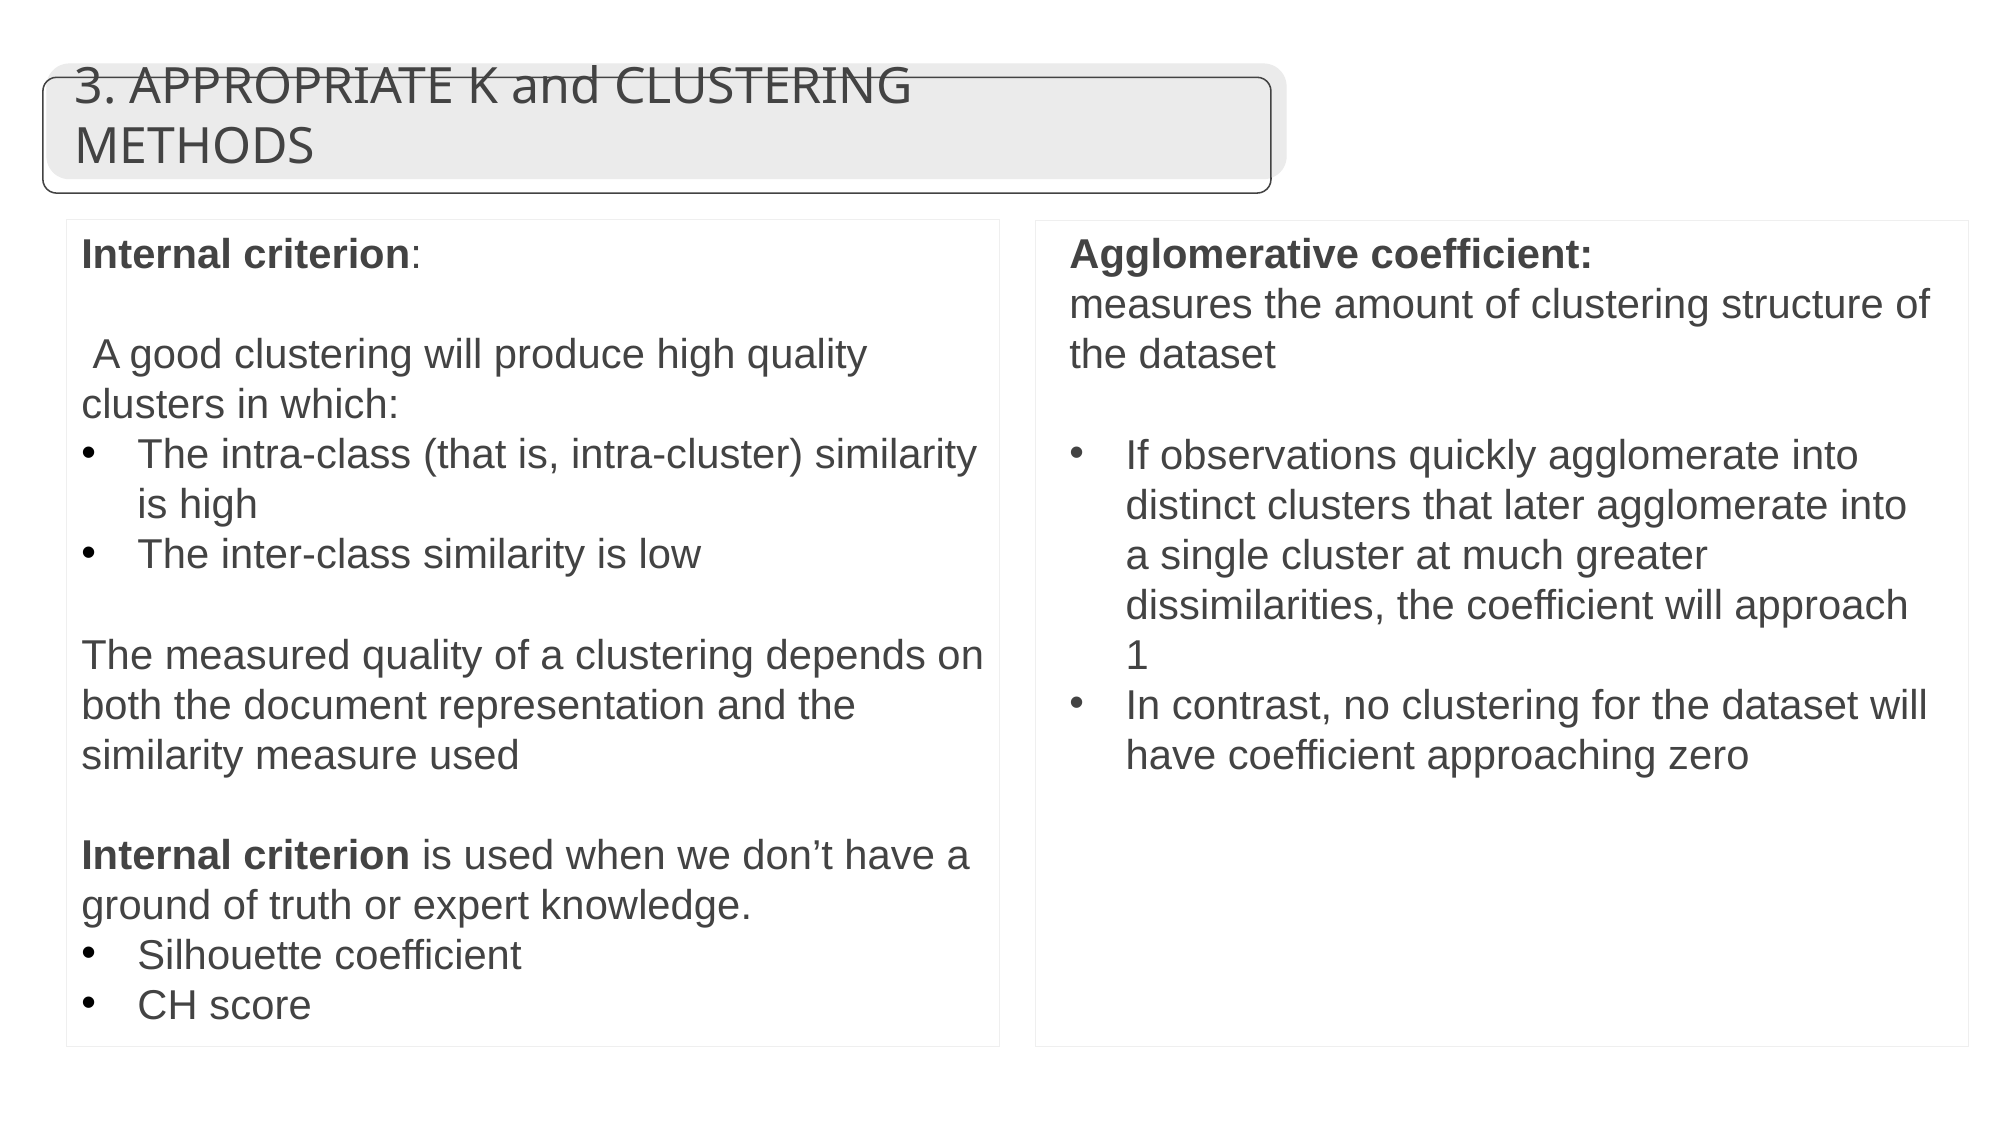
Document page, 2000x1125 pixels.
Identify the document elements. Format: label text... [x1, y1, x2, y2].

text_box Internal criterion: A good clustering will produce high quality clusters in which: The intra-class (that is, intra-cluster) similarity is high The inter-class similarity is low The measured quality of a clustering depends on both the document representation and the similarity measure used Internal criterion is used when we don’t have a ground of truth or expert knowledge. Silhouette coefficient CH score [66, 219, 1000, 1047]
title 3. APPROPRIATE K and CLUSTERING METHODS [54, 91, 1047, 197]
text_box [1035, 220, 1969, 1047]
